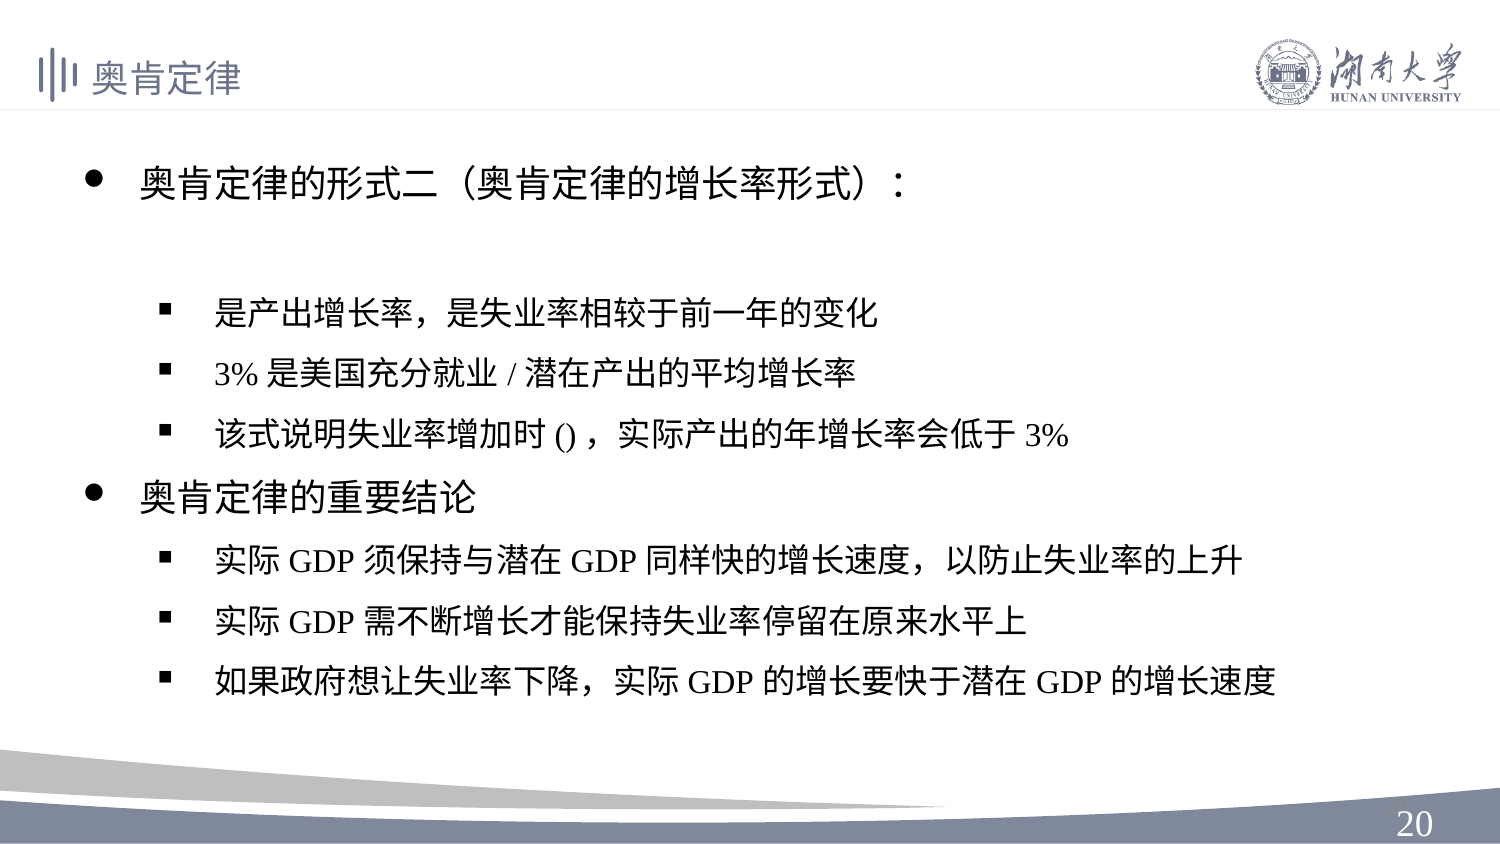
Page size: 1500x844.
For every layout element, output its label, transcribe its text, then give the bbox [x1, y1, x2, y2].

slide_number 20 [1074, 782, 1425, 827]
text_box 奥肯定律 [78, 47, 1175, 108]
picture [1249, 33, 1465, 109]
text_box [39, 47, 78, 103]
